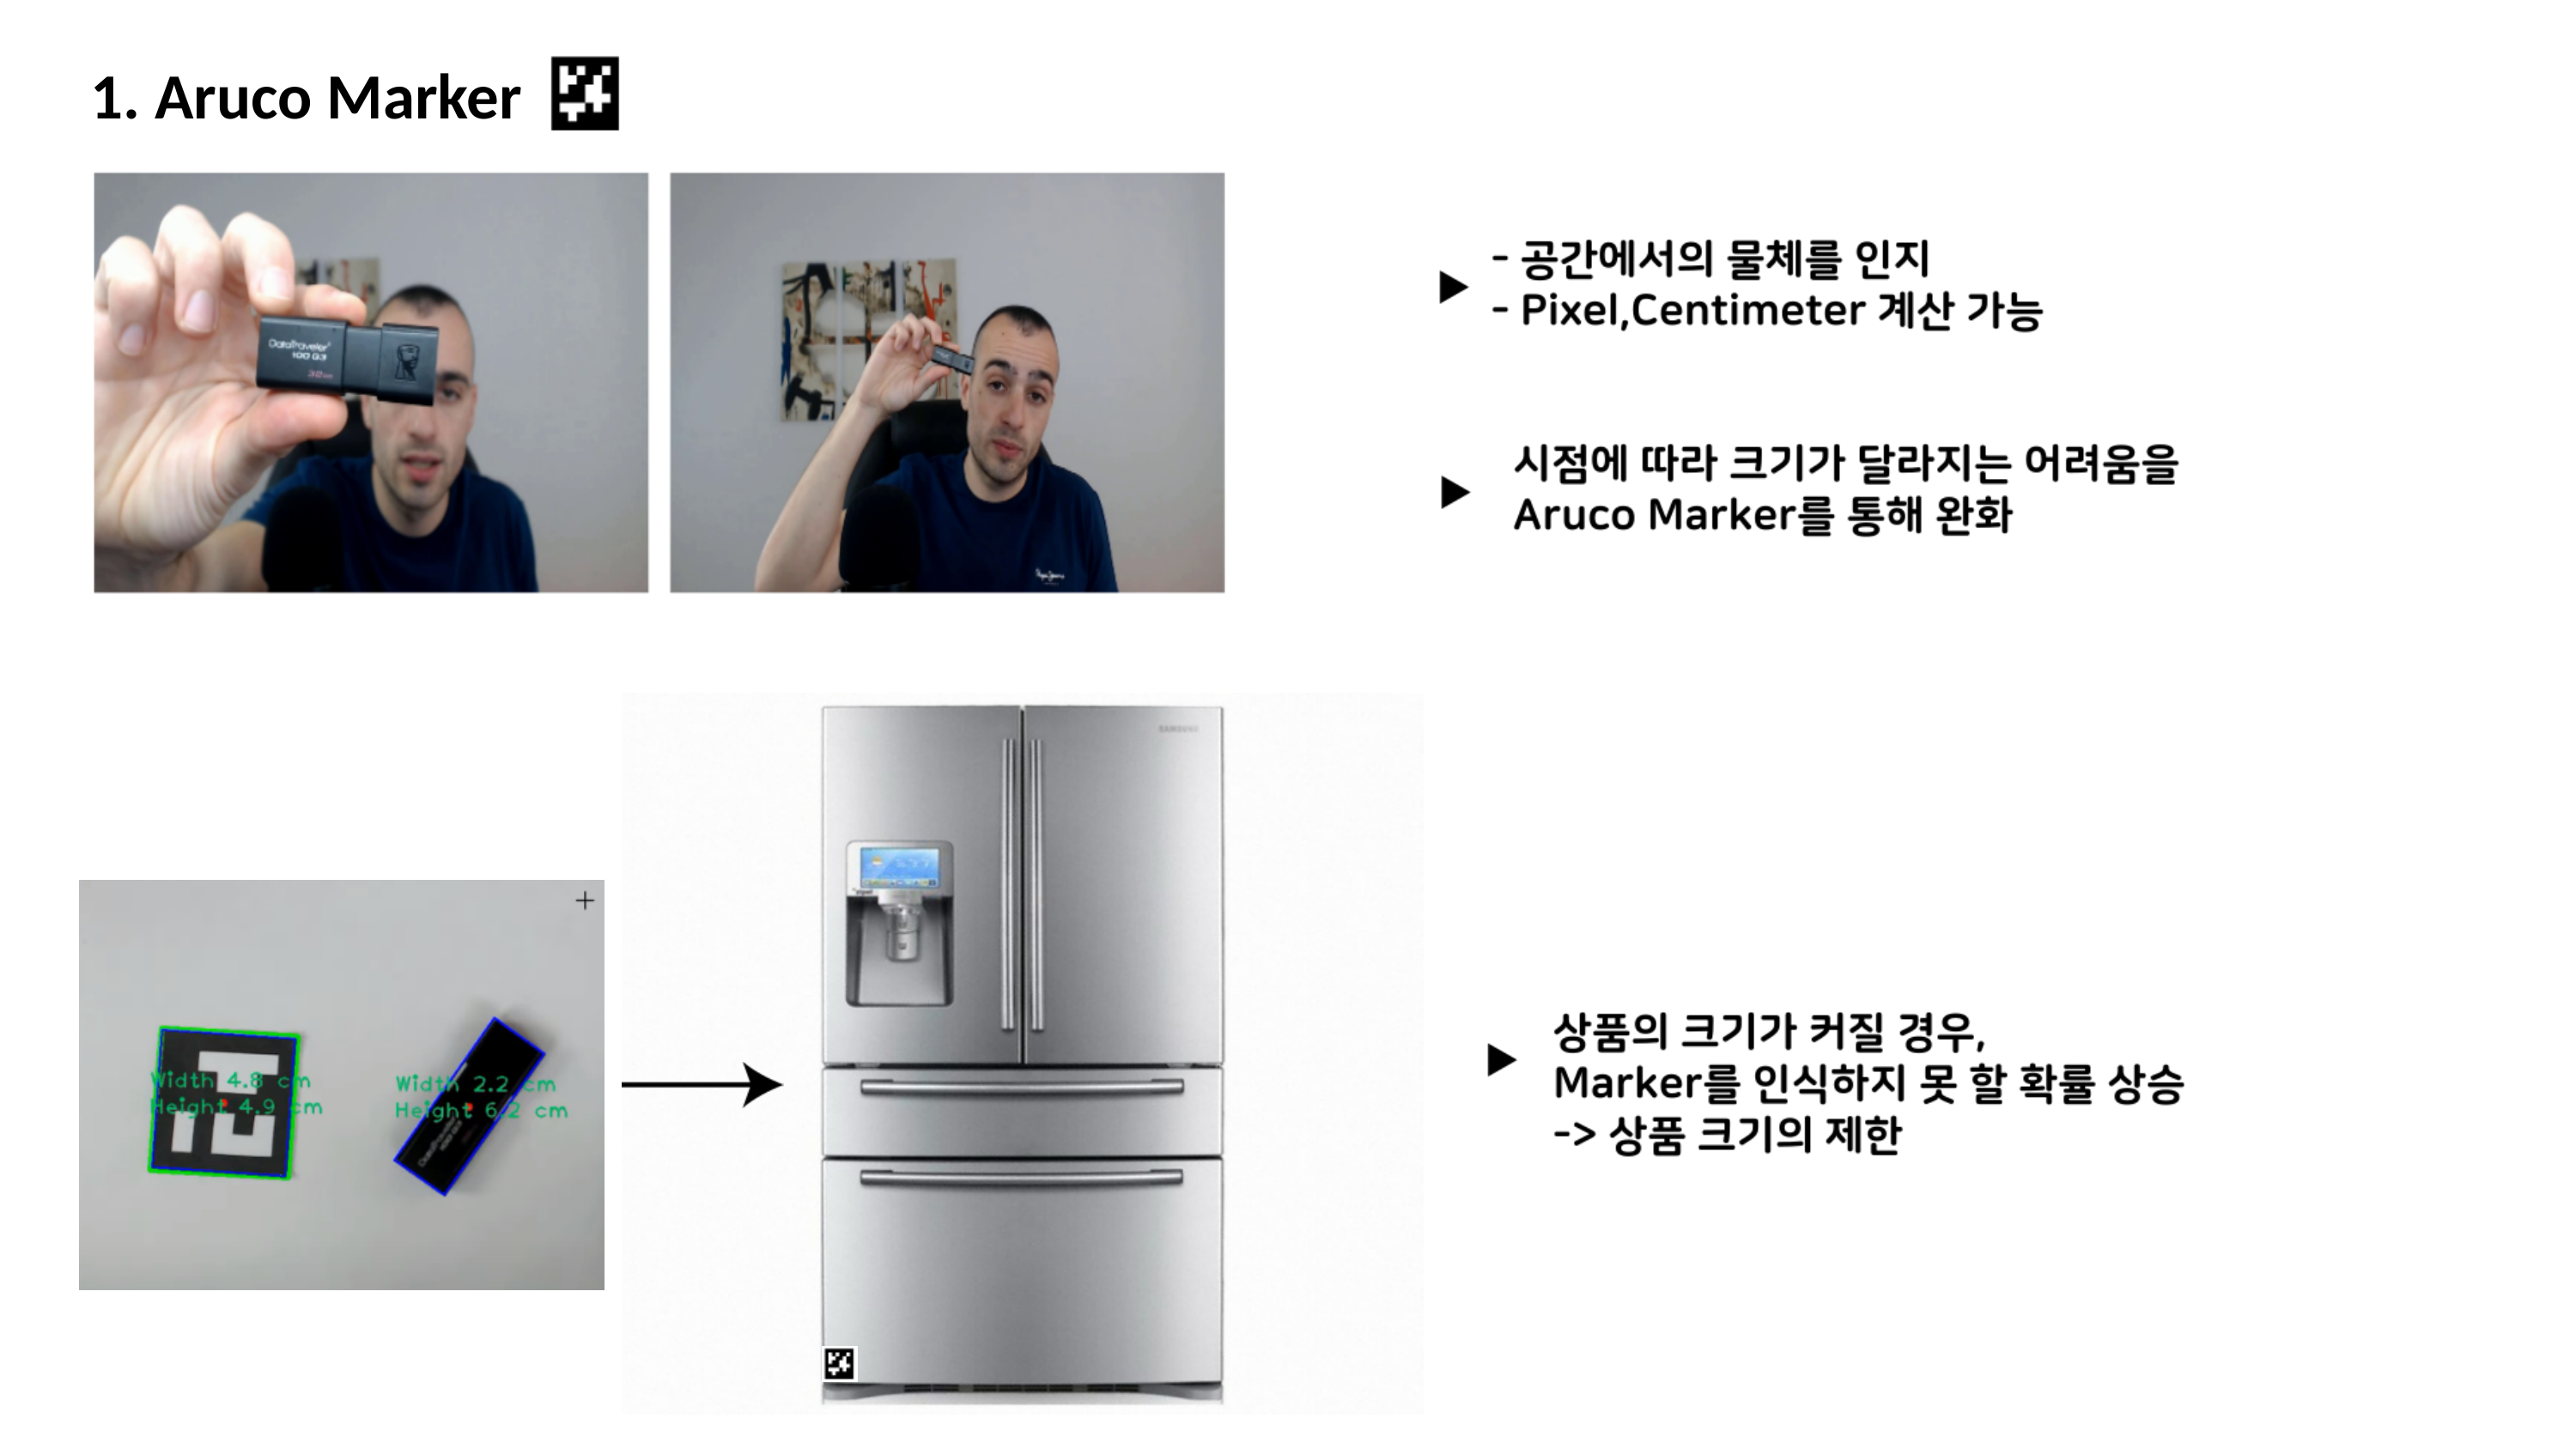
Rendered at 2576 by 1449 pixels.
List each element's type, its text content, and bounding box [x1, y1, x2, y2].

picture [543, 50, 629, 138]
picture [622, 1062, 784, 1108]
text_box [622, 693, 1424, 1416]
picture [1505, 428, 2211, 557]
picture [87, 167, 1240, 611]
picture [78, 880, 605, 1290]
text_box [1479, 997, 2206, 1186]
picture [1430, 224, 2064, 362]
title 1. Aruco Marker [83, 12, 1244, 175]
picture [1432, 461, 1495, 526]
